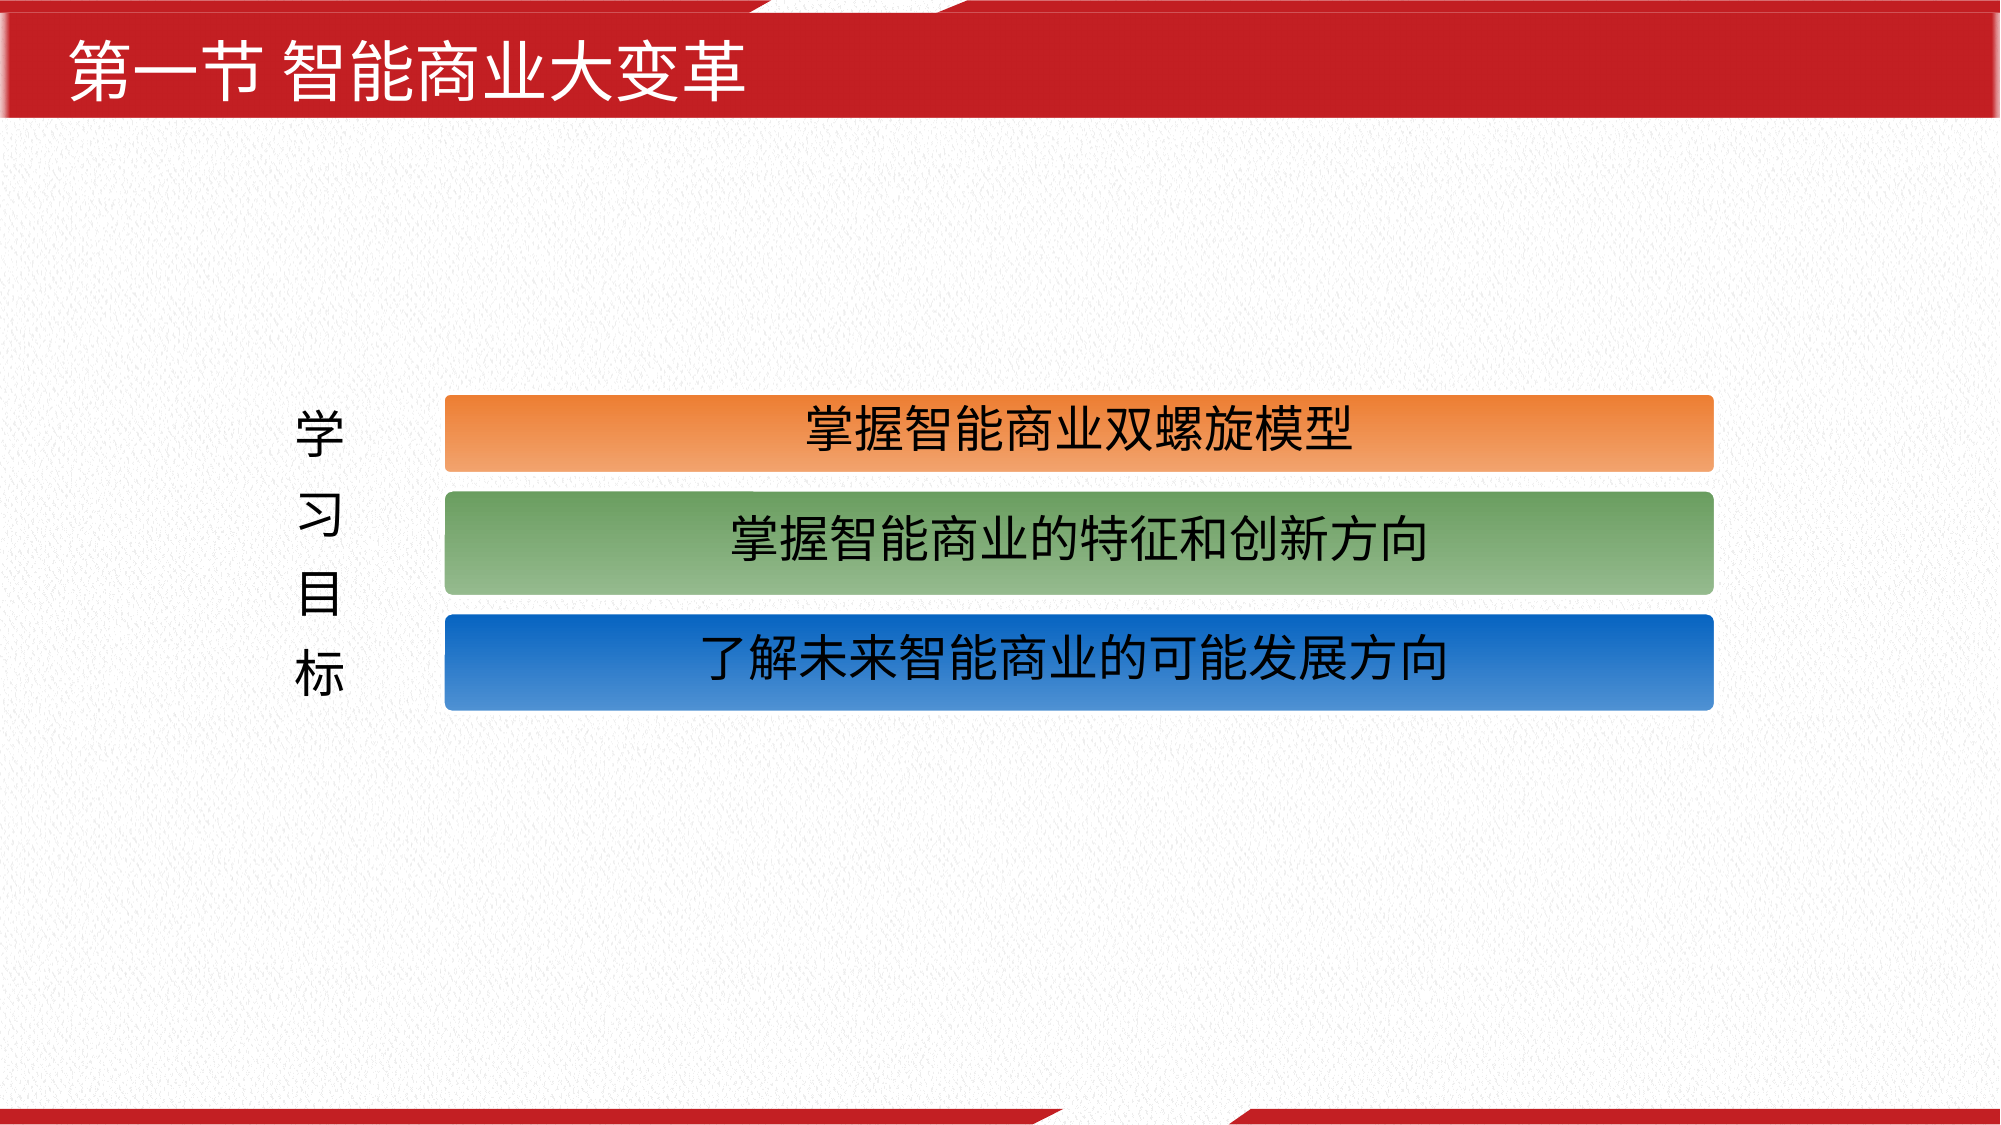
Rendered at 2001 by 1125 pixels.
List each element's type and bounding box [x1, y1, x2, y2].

picture [0, 12, 2000, 118]
text_box [0, 118, 2000, 1125]
text_box [0, 0, 2000, 12]
